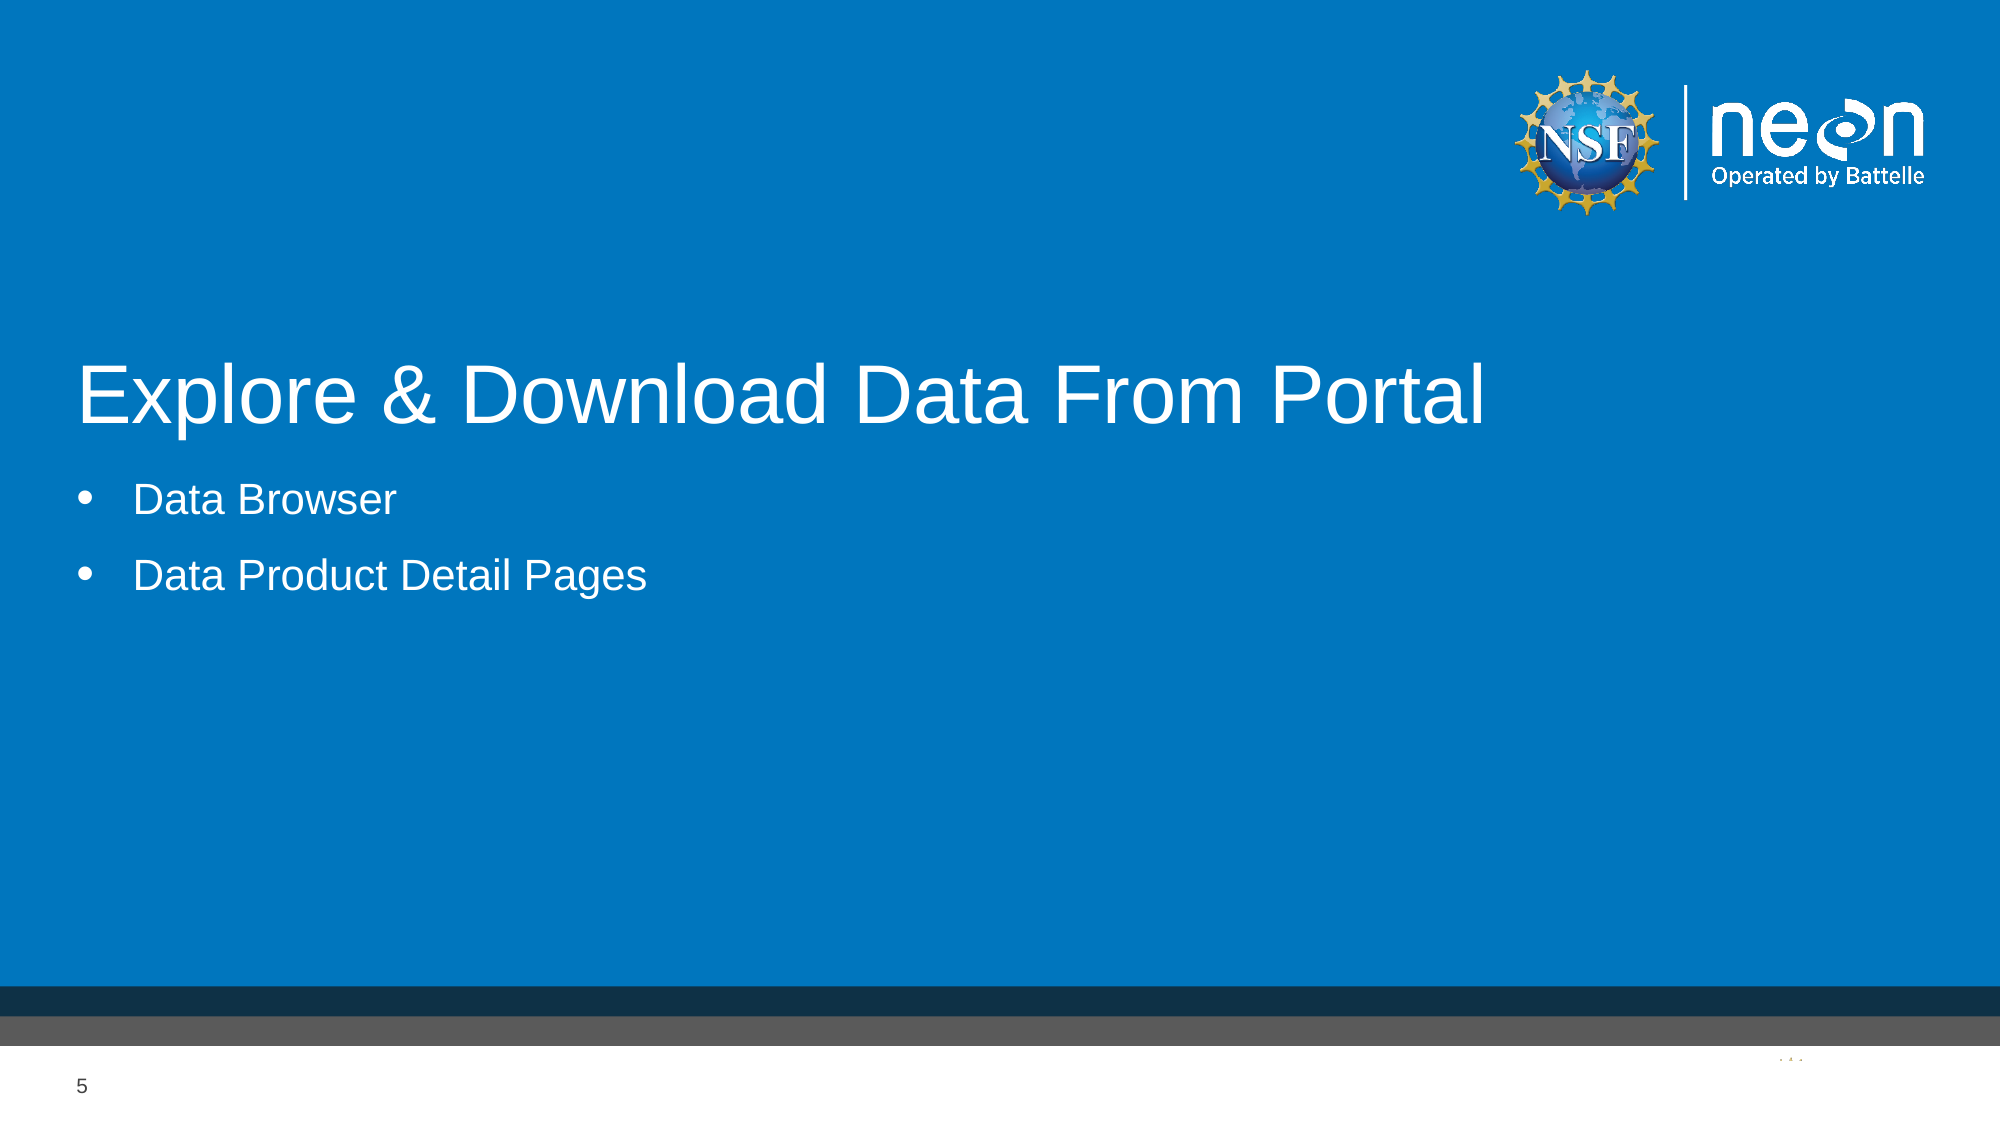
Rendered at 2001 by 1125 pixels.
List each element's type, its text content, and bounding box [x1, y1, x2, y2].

picture [1763, 1056, 1915, 1061]
title Explore & Download Data From Portal [76, 56, 1923, 441]
slide_number 5 [76, 1068, 168, 1102]
subtitle Data Browser Data Product Detail Pages [76, 471, 1923, 677]
